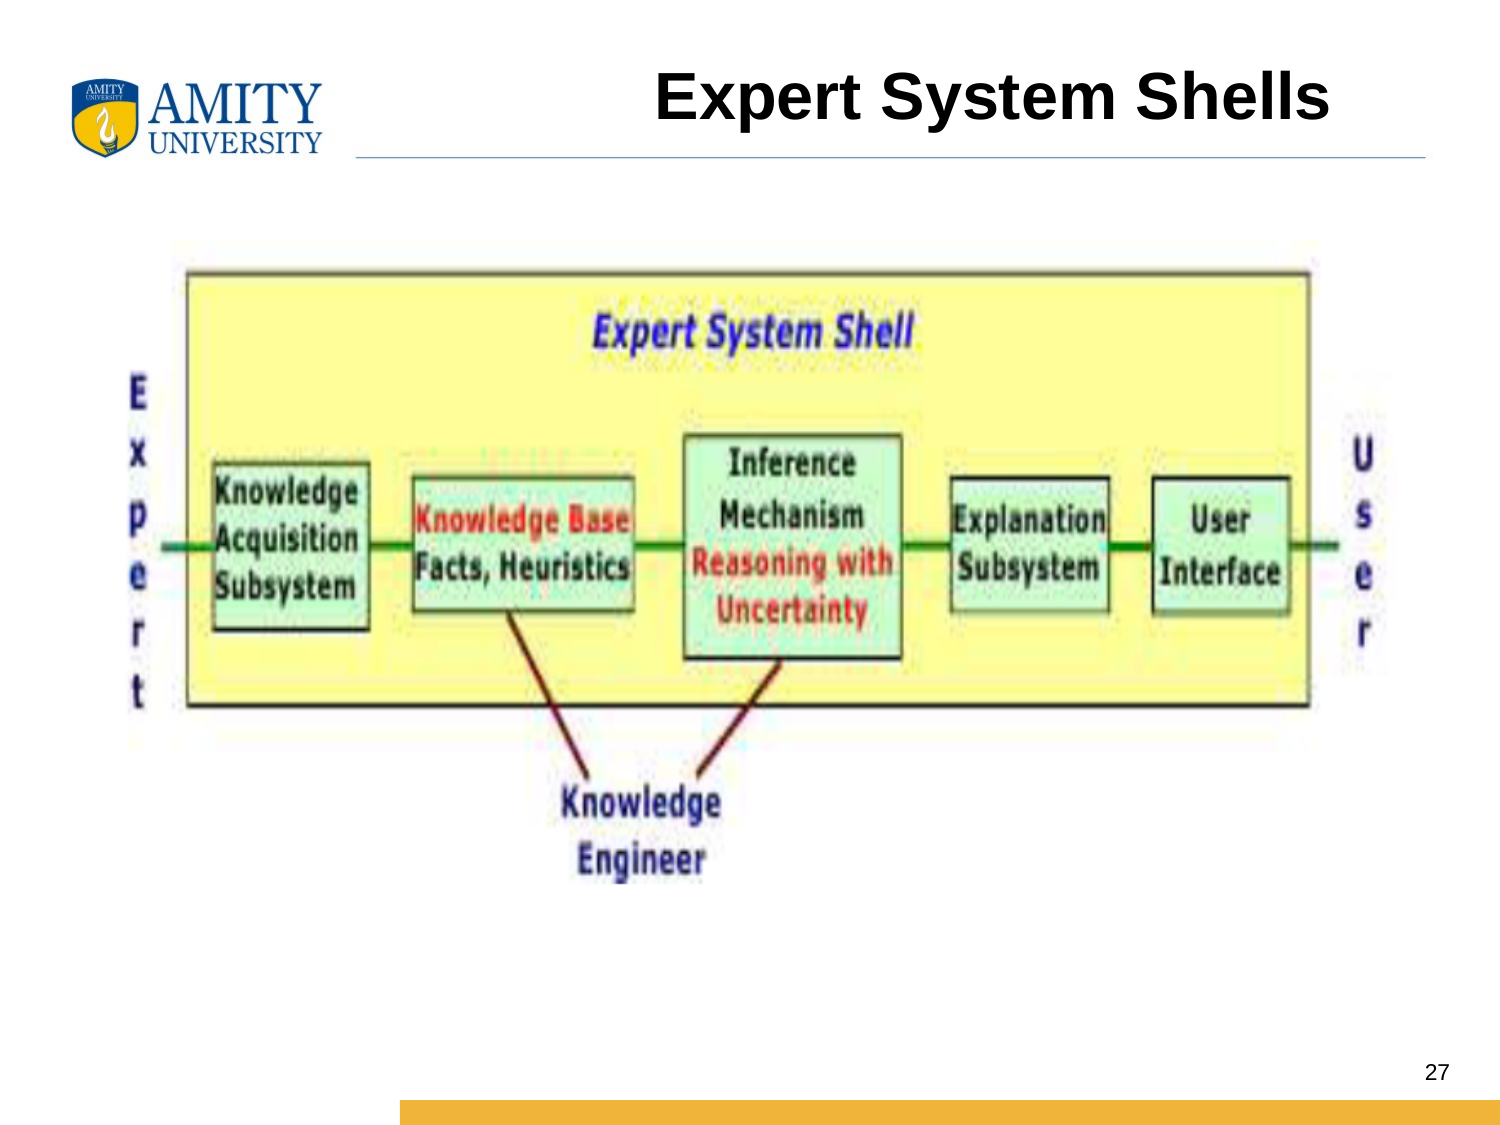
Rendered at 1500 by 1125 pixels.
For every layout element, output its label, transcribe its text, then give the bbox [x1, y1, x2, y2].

title Expert System Shells [562, 45, 1425, 233]
picture [0, 0, 1500, 188]
slide_number 27 [1115, 1049, 1466, 1125]
picture [99, 240, 1398, 938]
